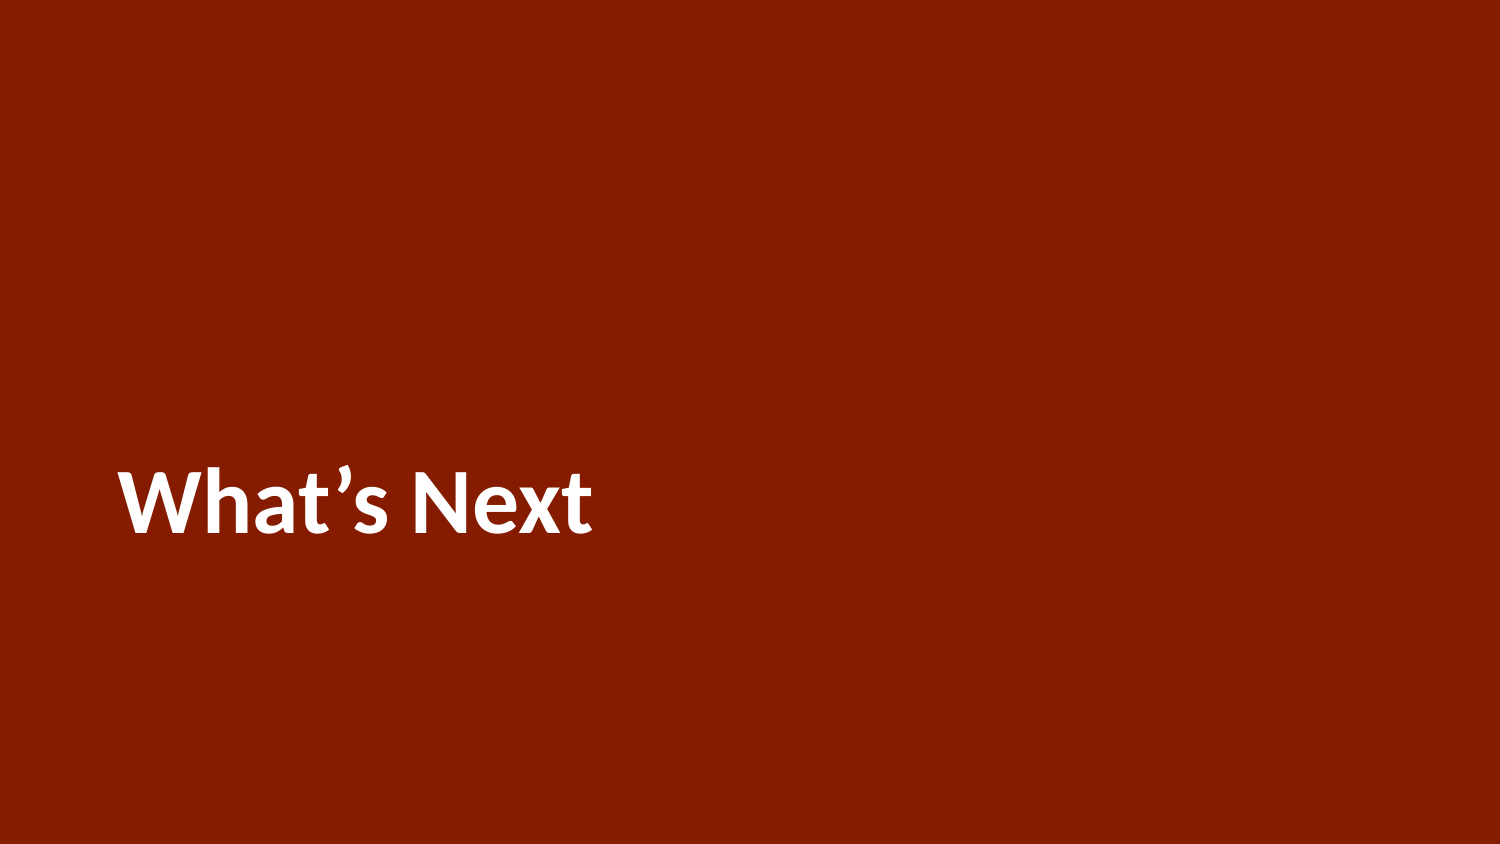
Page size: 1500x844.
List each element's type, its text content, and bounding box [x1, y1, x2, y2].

title What’s Next [102, 210, 1397, 562]
